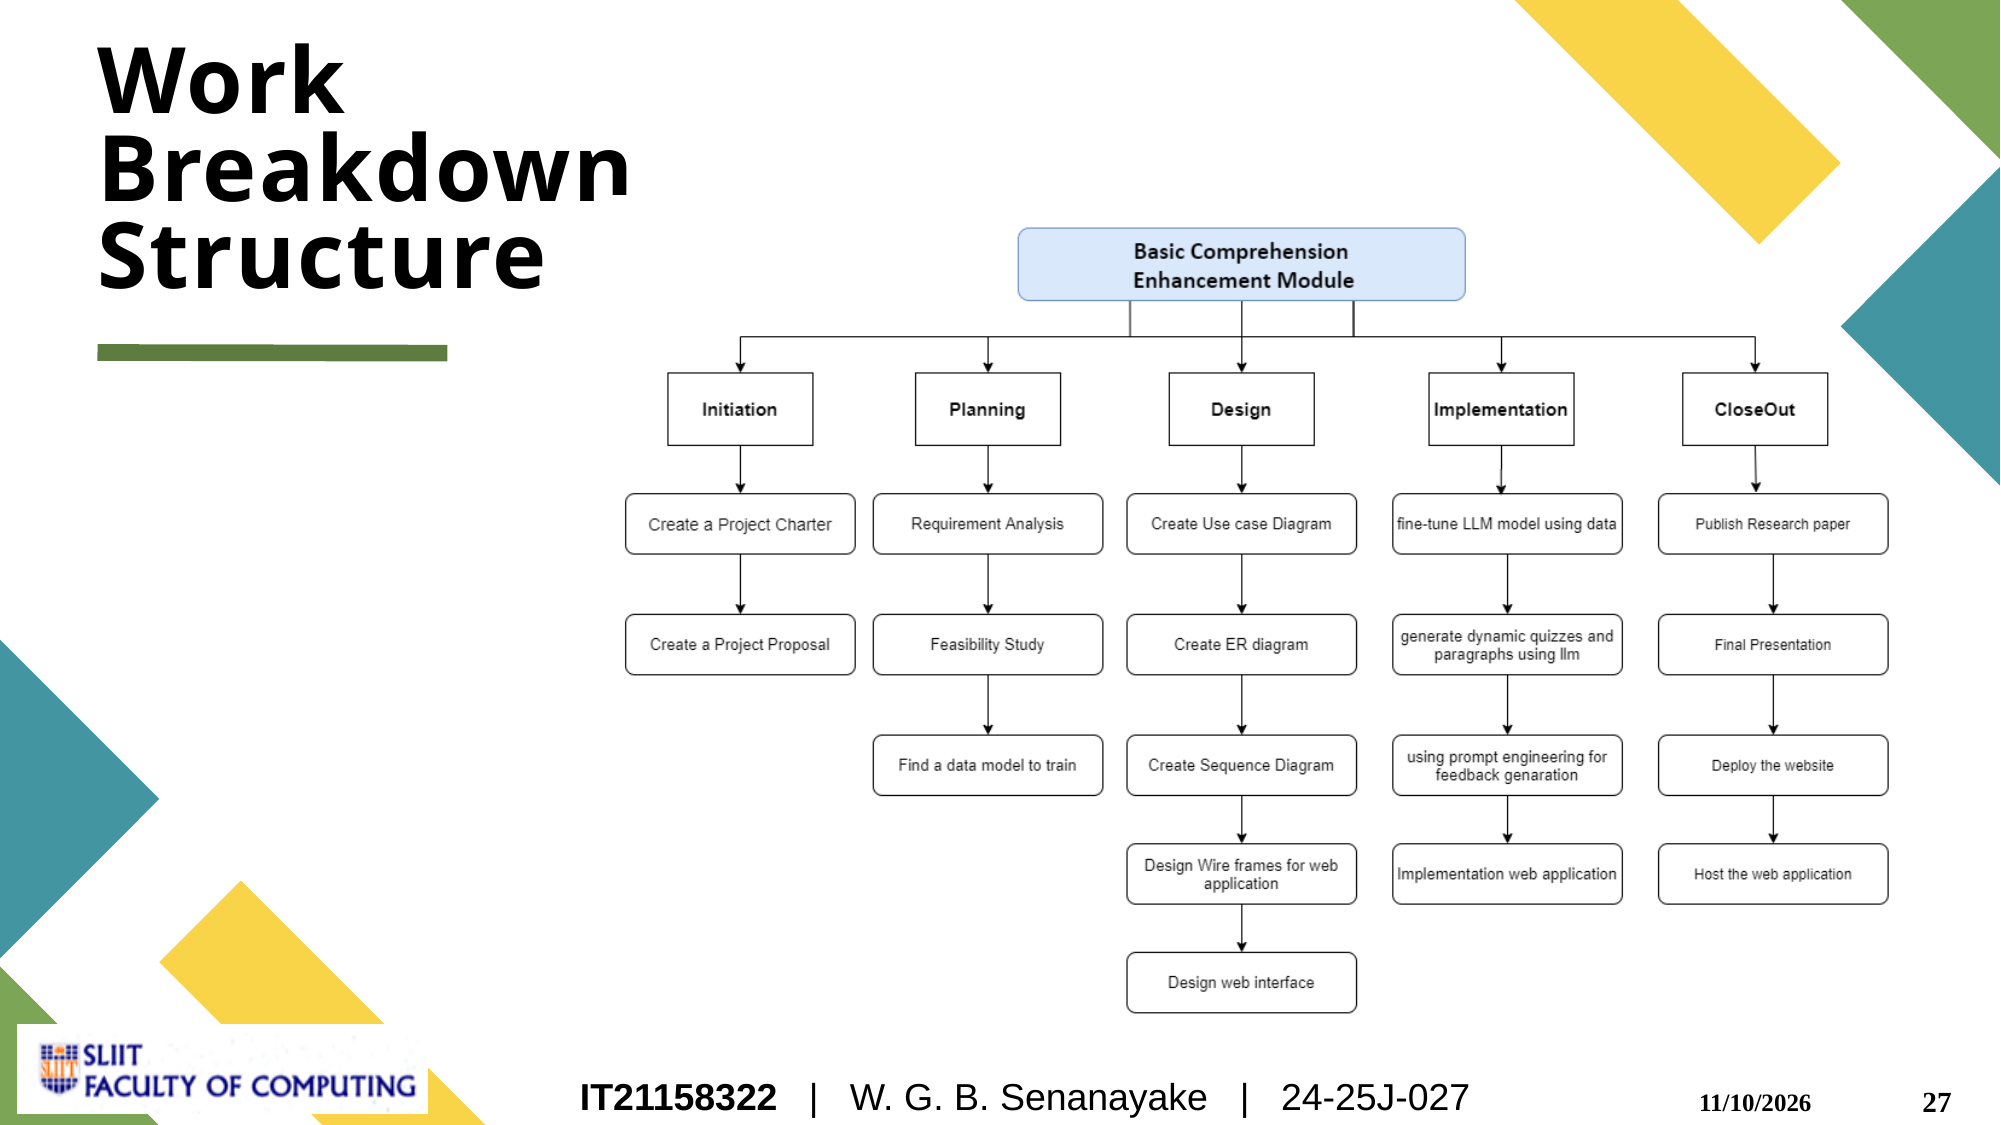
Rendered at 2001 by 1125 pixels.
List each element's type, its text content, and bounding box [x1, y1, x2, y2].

title Work Breakdown Structure [97, 30, 1514, 307]
text_box 27 [1907, 1076, 1994, 1117]
text_box IT21158322 | W. G. B. Senanayake | 24-25J-027 [465, 1064, 1585, 1125]
text_box 8/23/2024 [1684, 1079, 1900, 1120]
picture [17, 1024, 428, 1114]
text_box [1514, 0, 2000, 486]
picture [601, 195, 1913, 1034]
